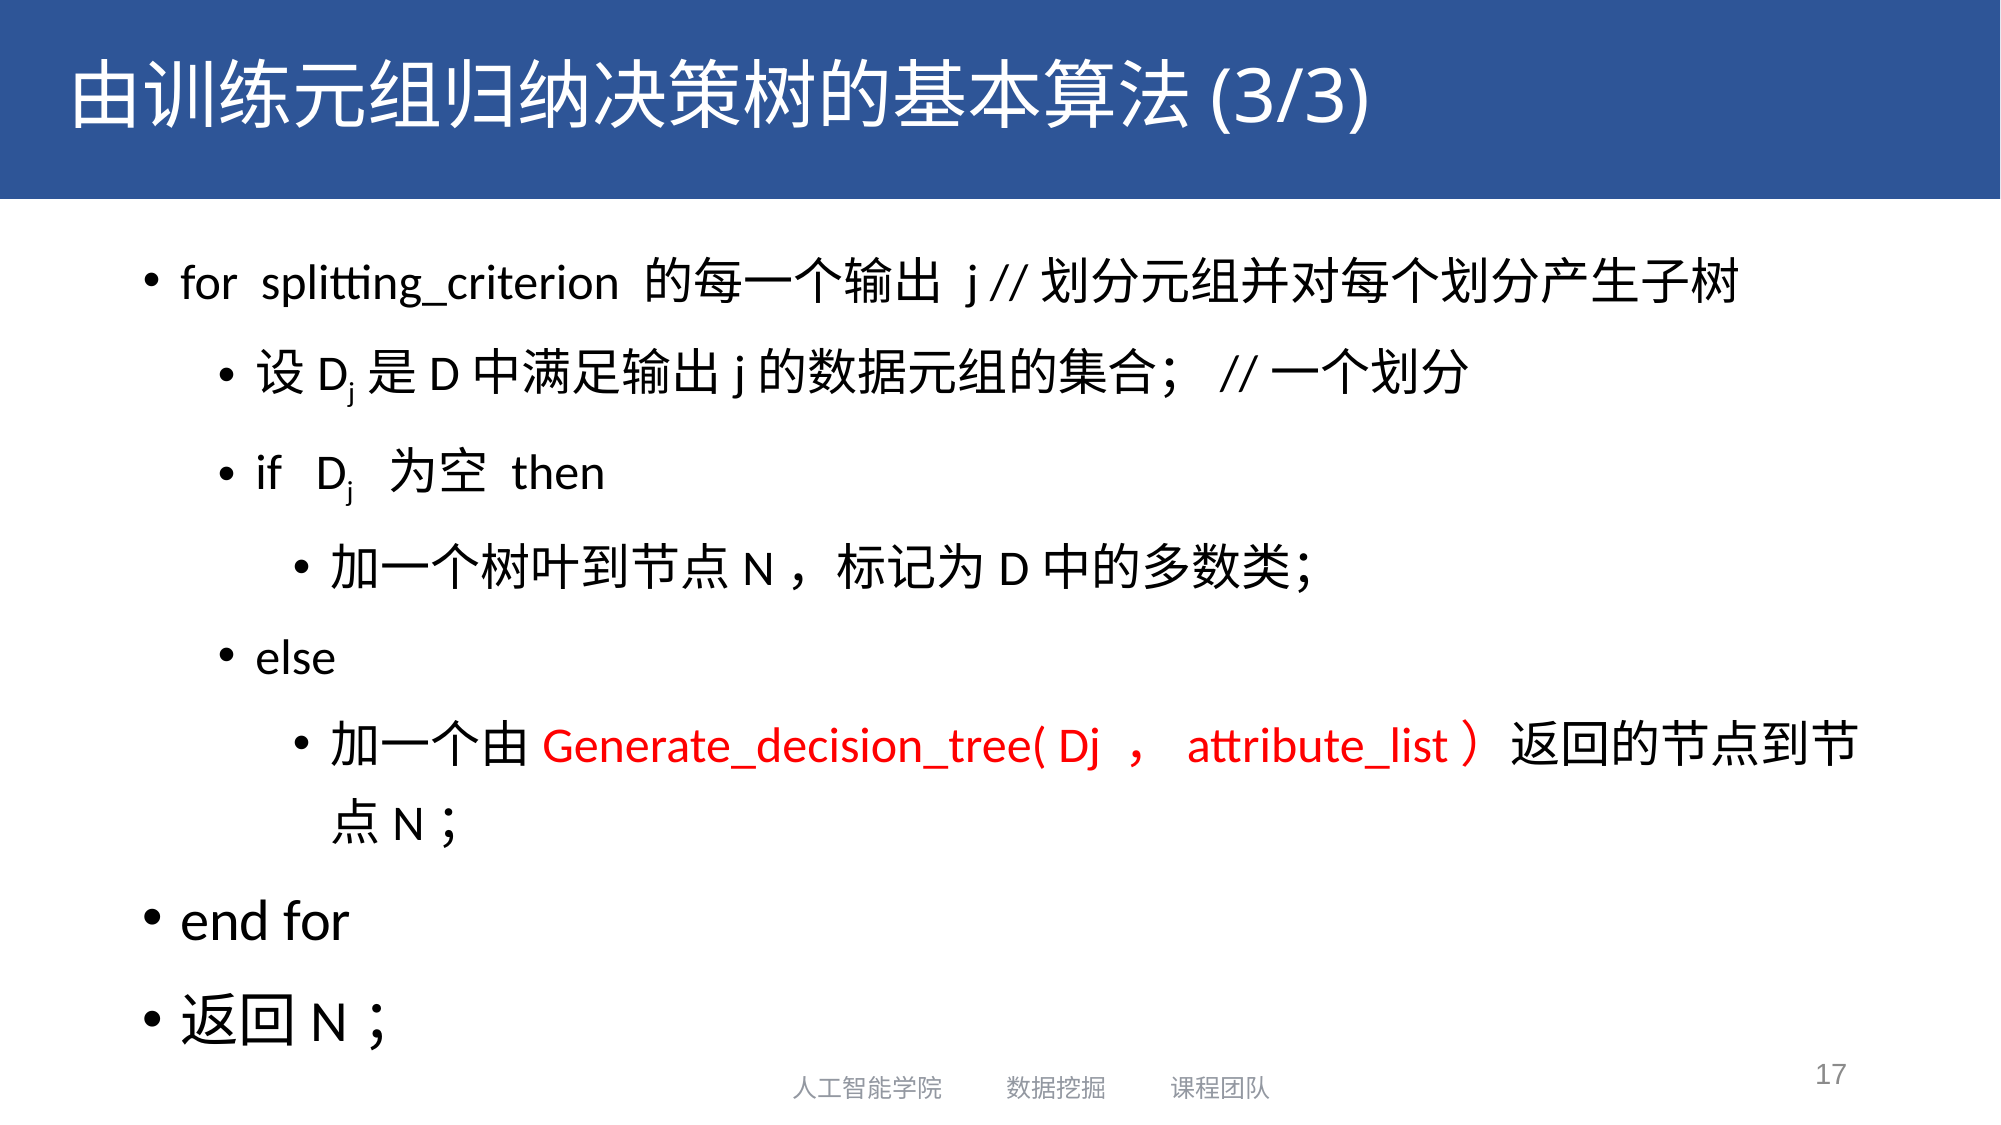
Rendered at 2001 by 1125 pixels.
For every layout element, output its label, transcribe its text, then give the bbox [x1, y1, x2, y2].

title 由训练元组归纳决策树的基本算法(3/3) [52, 23, 1753, 174]
footer 人工智能学院 数据挖掘 课程团队 [694, 1057, 1370, 1118]
slide_number 17 [1412, 1042, 1863, 1103]
list for splitting_criterion 的每一个输出 j //划分元组并对每个划分产生子树 设Dj是D中满足输出j的数据元组的集合；//一个划分 if Dj 为空 then 加一个树叶到节点N，标记为D中的多数类； else 加一个由Generate_decision_tree( Dj ，attribute_list）返回的节点到节点N； end for 返回N； [52, 223, 1923, 1010]
